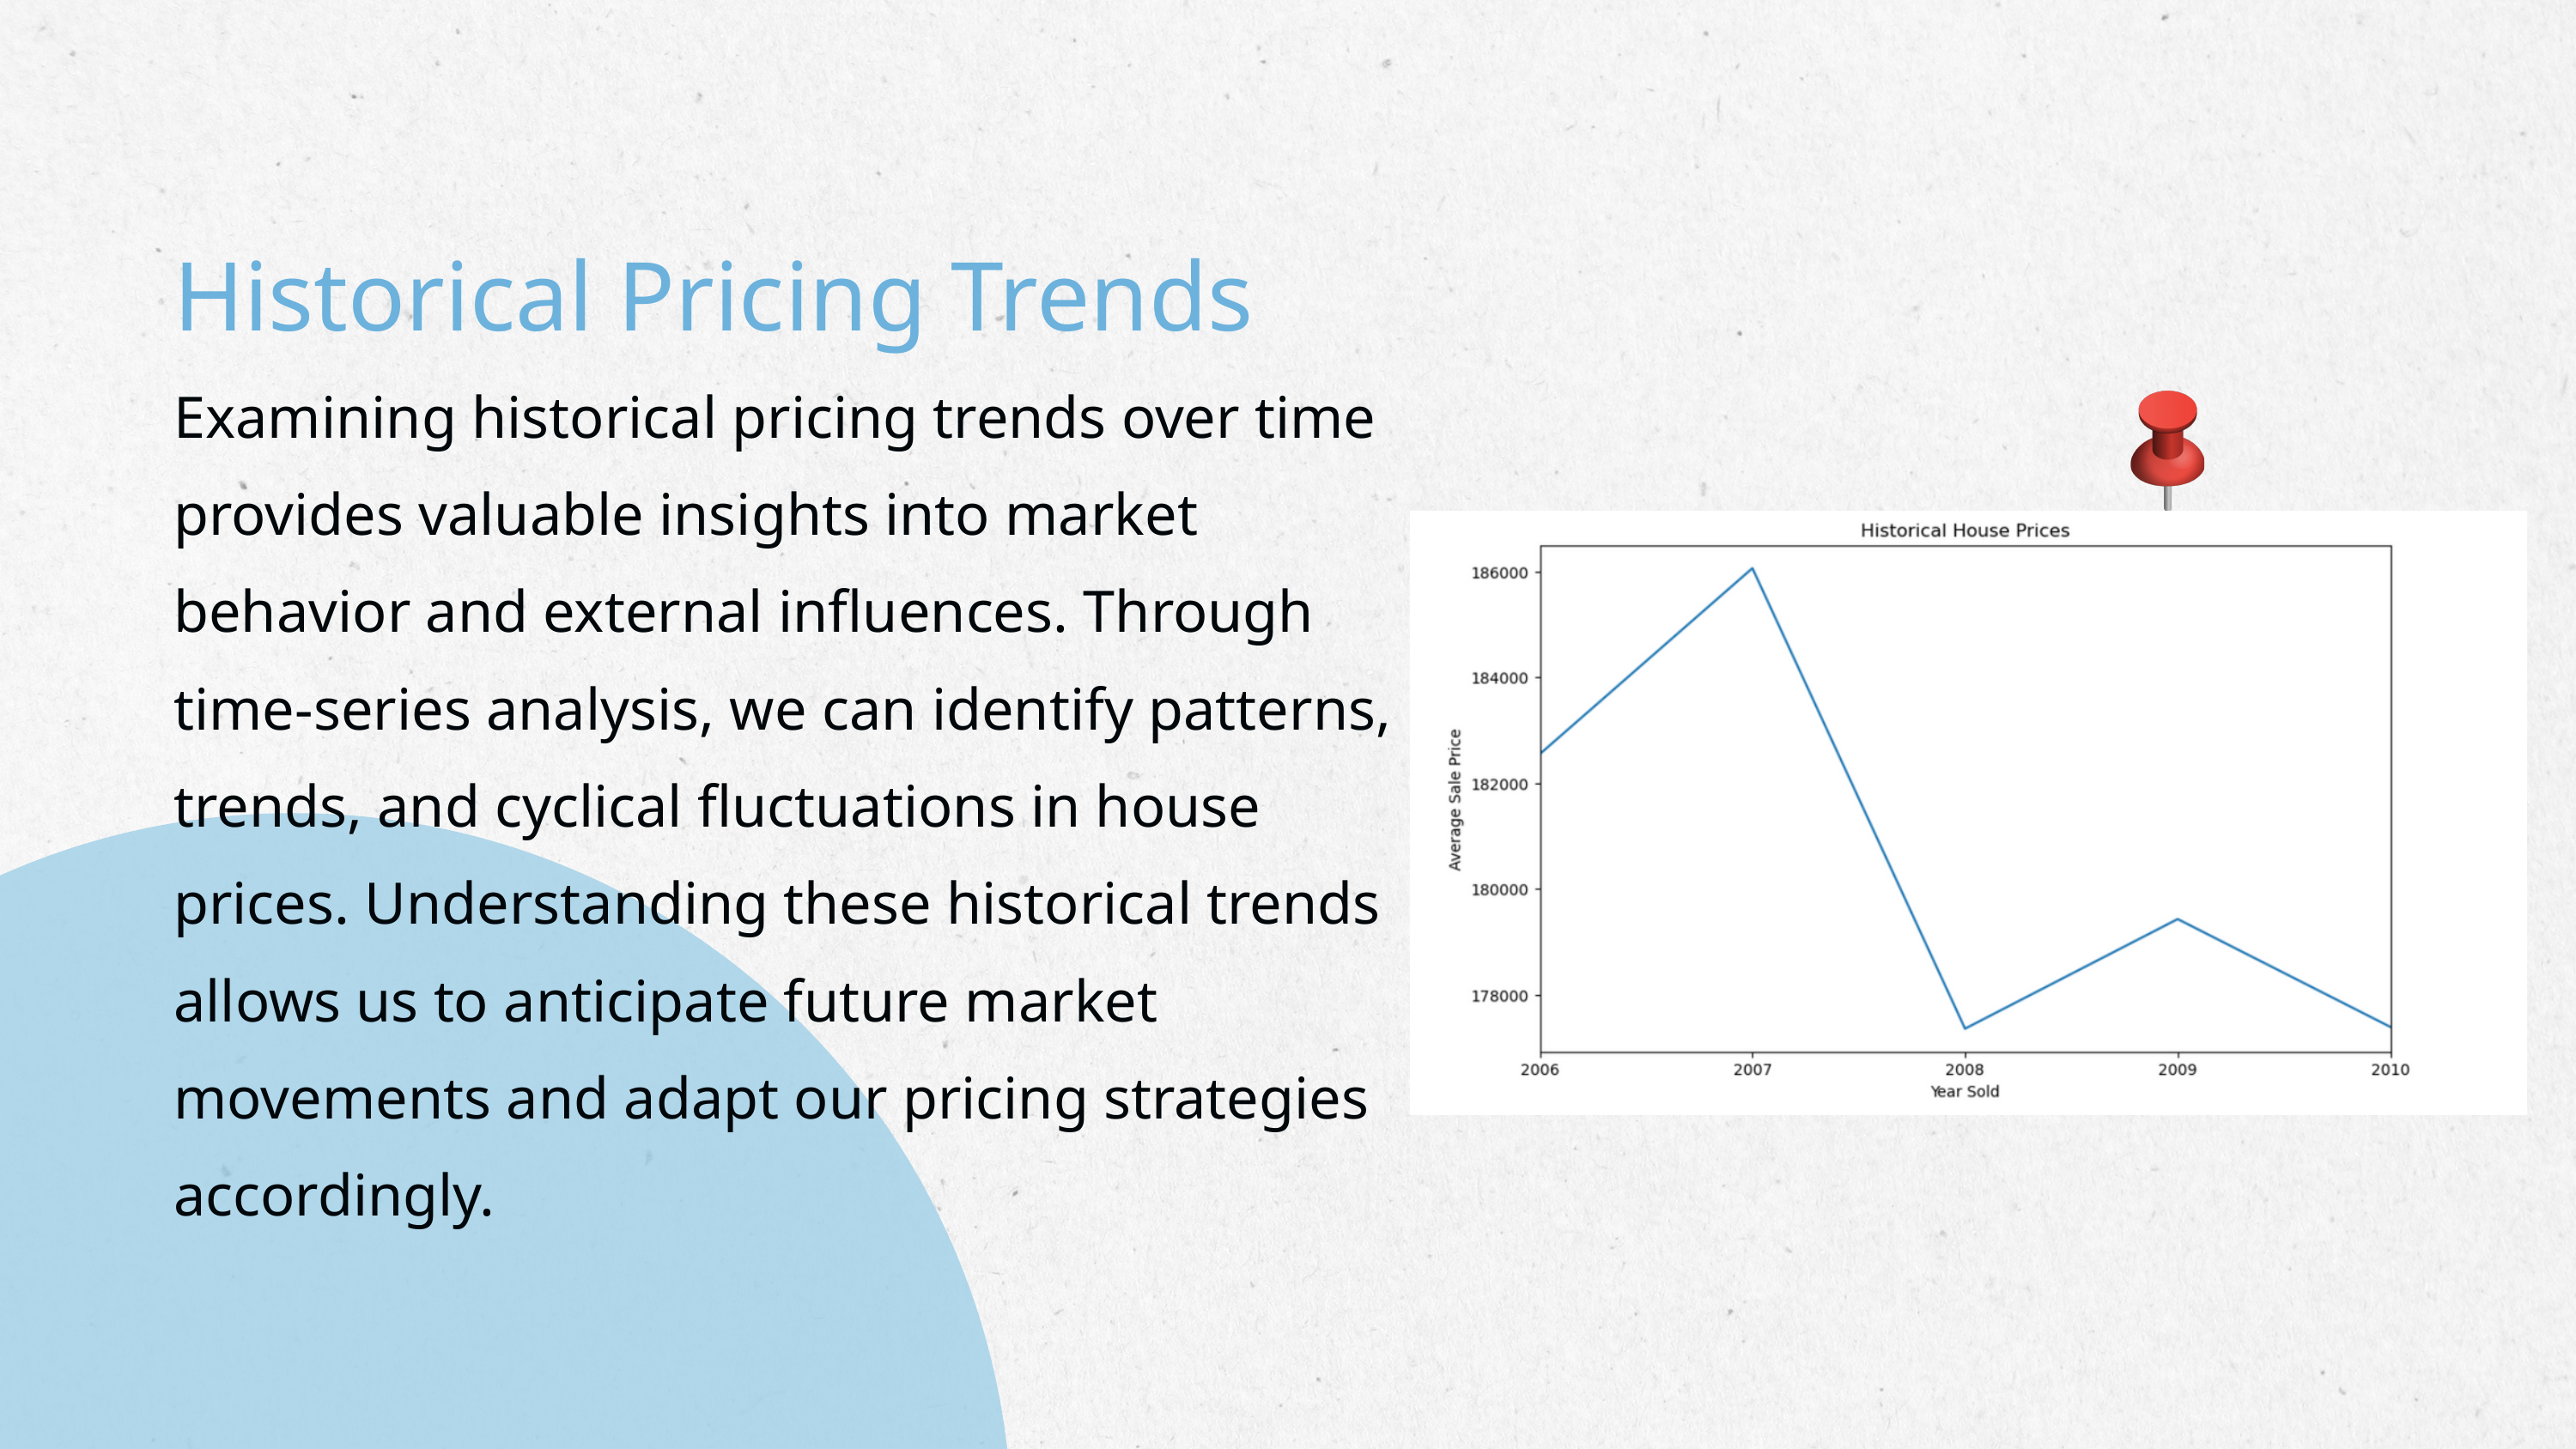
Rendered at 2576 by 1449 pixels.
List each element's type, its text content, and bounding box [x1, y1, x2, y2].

text_box Historical Pricing Trends [173, 219, 1378, 351]
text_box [0, 812, 1012, 1449]
text_box [0, 0, 2576, 1449]
text_box [2130, 391, 2205, 511]
text_box [1410, 511, 2528, 1115]
text_box Examining historical pricing trends over time provides valuable insights into market behavior and external influences. Through time-series analysis, we can identify patterns, trends, and cyclical fluctuations in house prices. Understanding these historical trends allows us to anticipate future market movements and adapt our pricing strategies accordingly. [173, 352, 1410, 1228]
